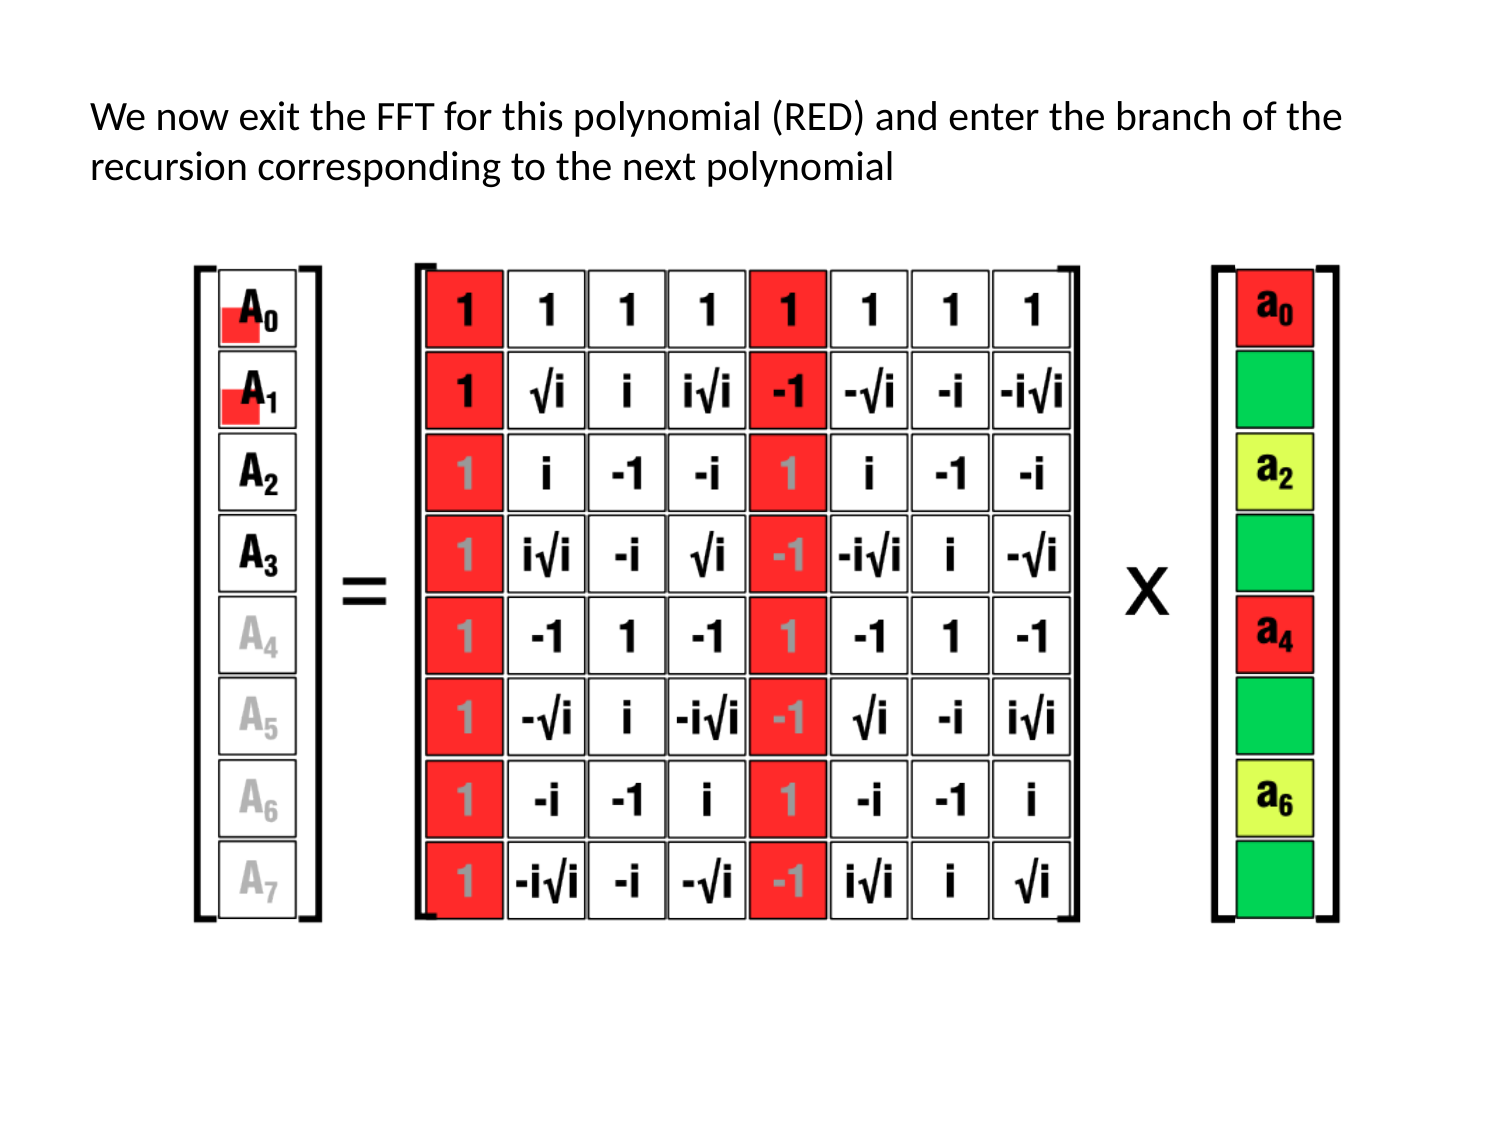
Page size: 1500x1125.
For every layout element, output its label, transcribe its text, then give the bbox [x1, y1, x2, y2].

title We now exit the FFT for this polynomial (RED) and enter the branch of the recursion corresponding to the next polynomial [75, 45, 1425, 106]
picture [0, 107, 1500, 1125]
